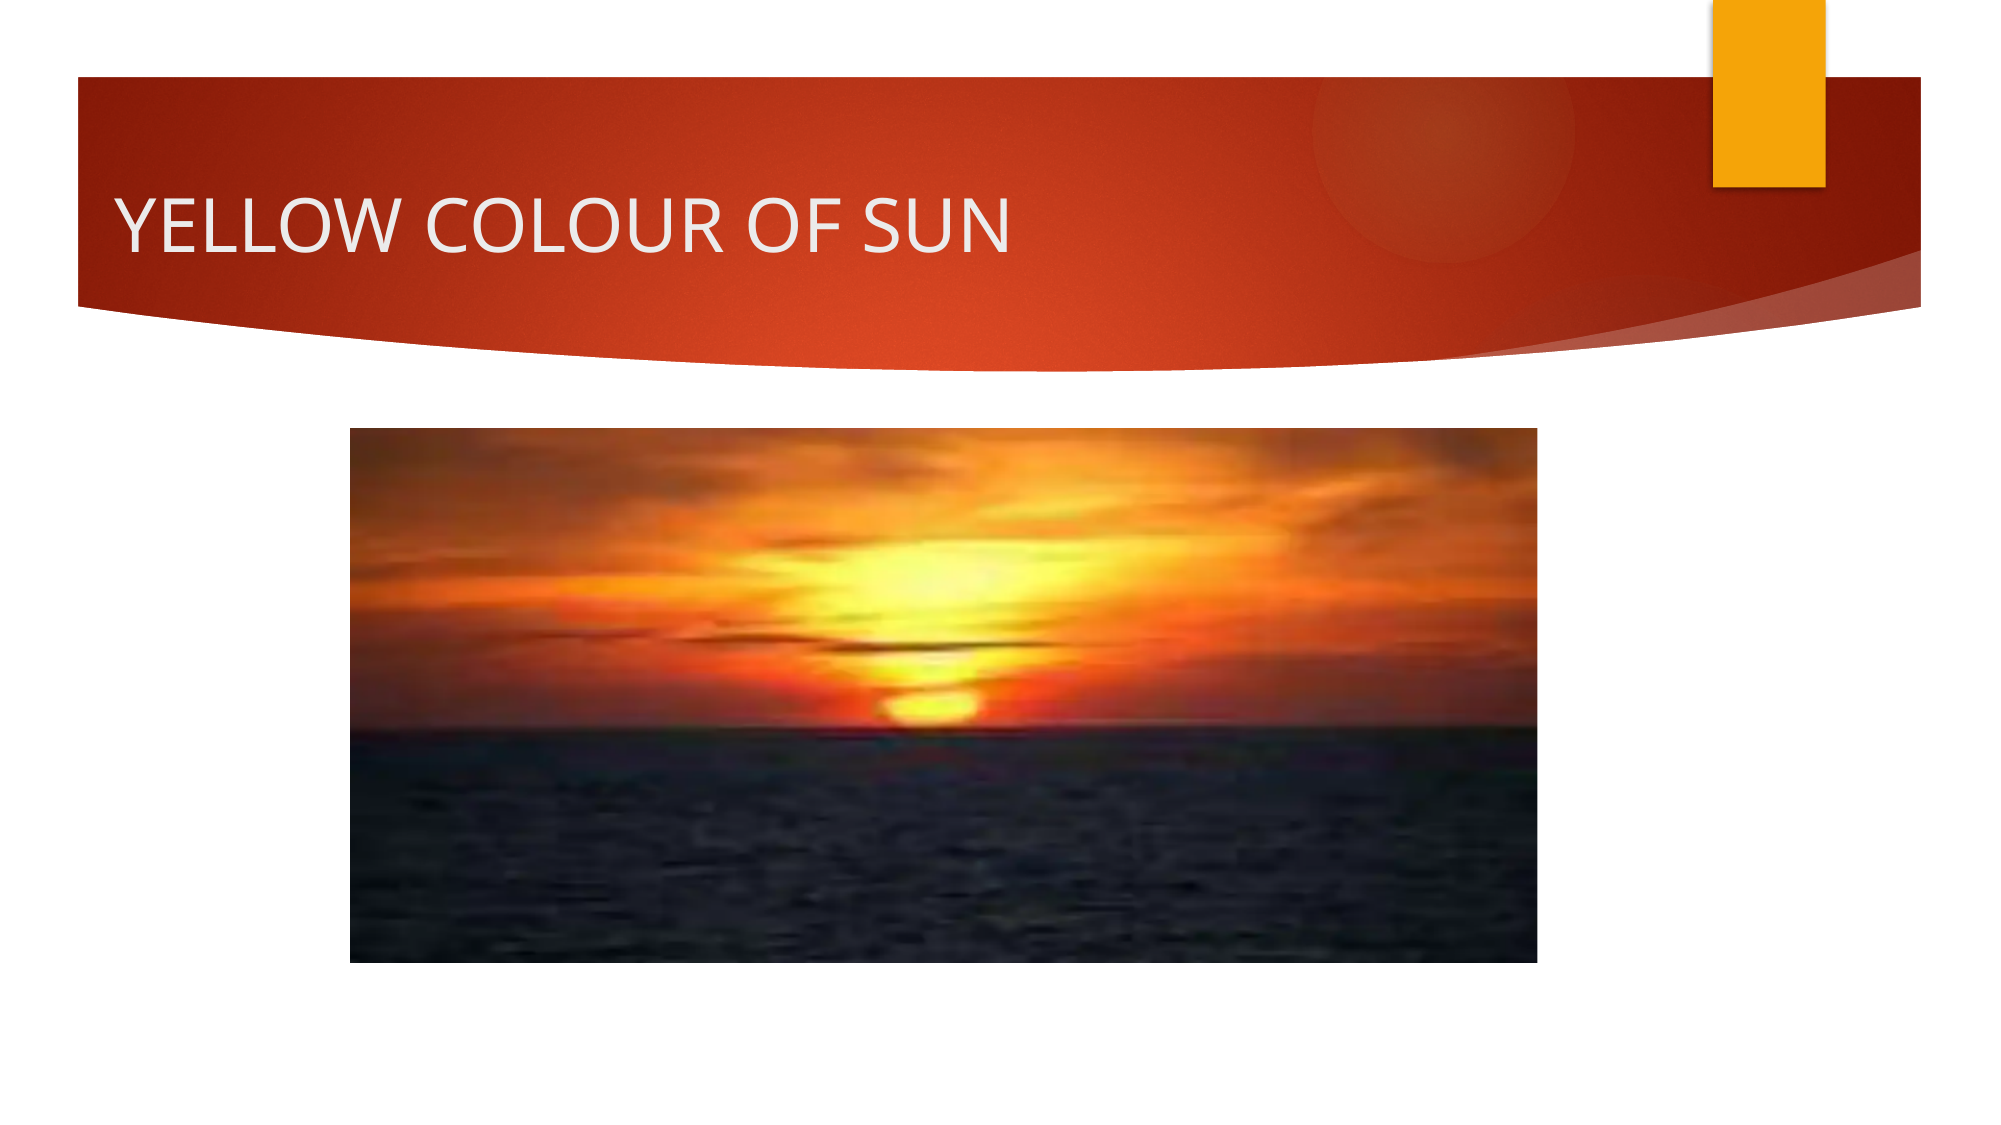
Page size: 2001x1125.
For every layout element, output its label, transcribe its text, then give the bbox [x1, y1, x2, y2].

title YELLOW COLOUR OF SUN [99, 162, 2000, 282]
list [349, 428, 1538, 963]
